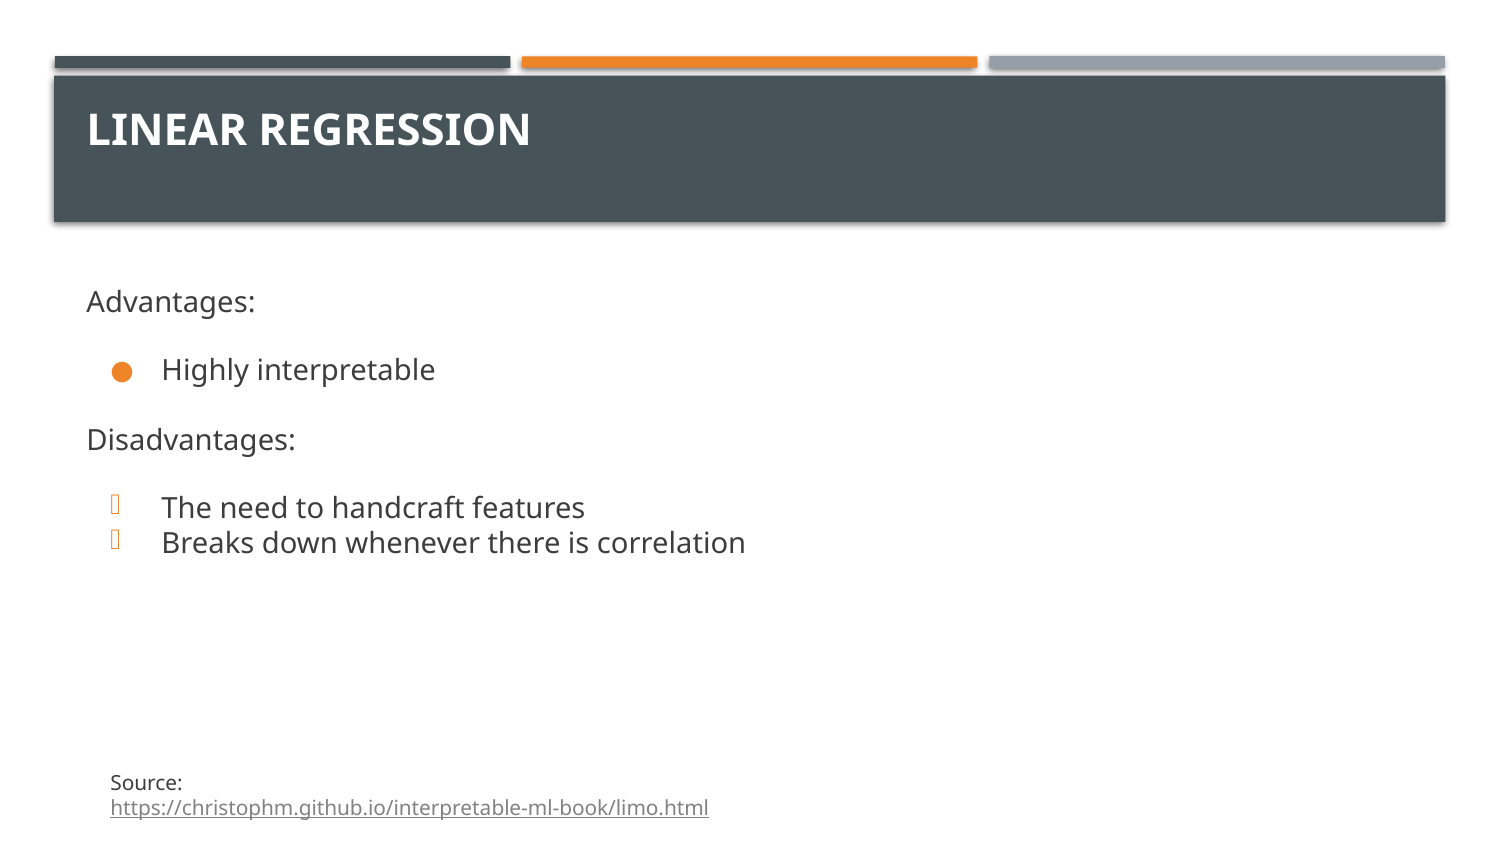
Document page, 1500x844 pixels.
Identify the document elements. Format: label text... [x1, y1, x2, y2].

title Linear Regression [71, 86, 1429, 212]
list Advantages: Highly interpretable Disadvantages: The need to handcraft features Breaks down whenever there is correlation Source: https://christophm.github.io/interpretable-ml-book/limo.html [71, 268, 1429, 721]
